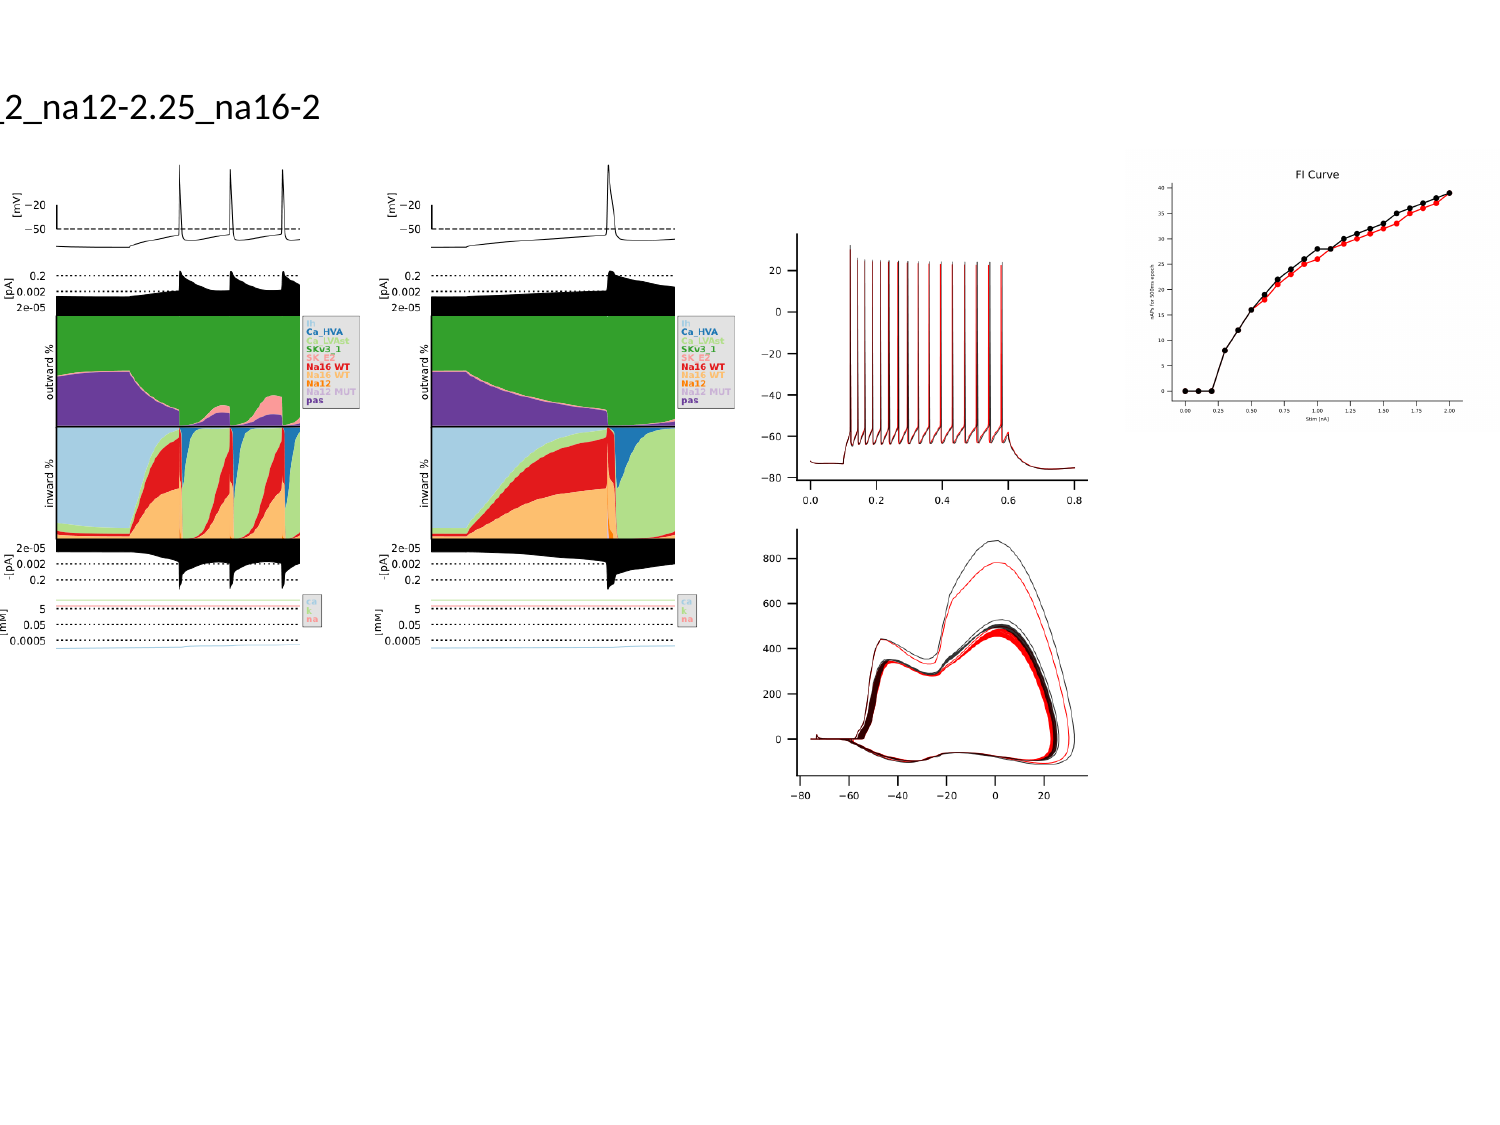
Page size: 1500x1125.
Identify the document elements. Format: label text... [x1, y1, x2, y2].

text_box mut5_2_na12-2.25_na16-2 [0, 74, 336, 135]
picture [0, 149, 1500, 853]
